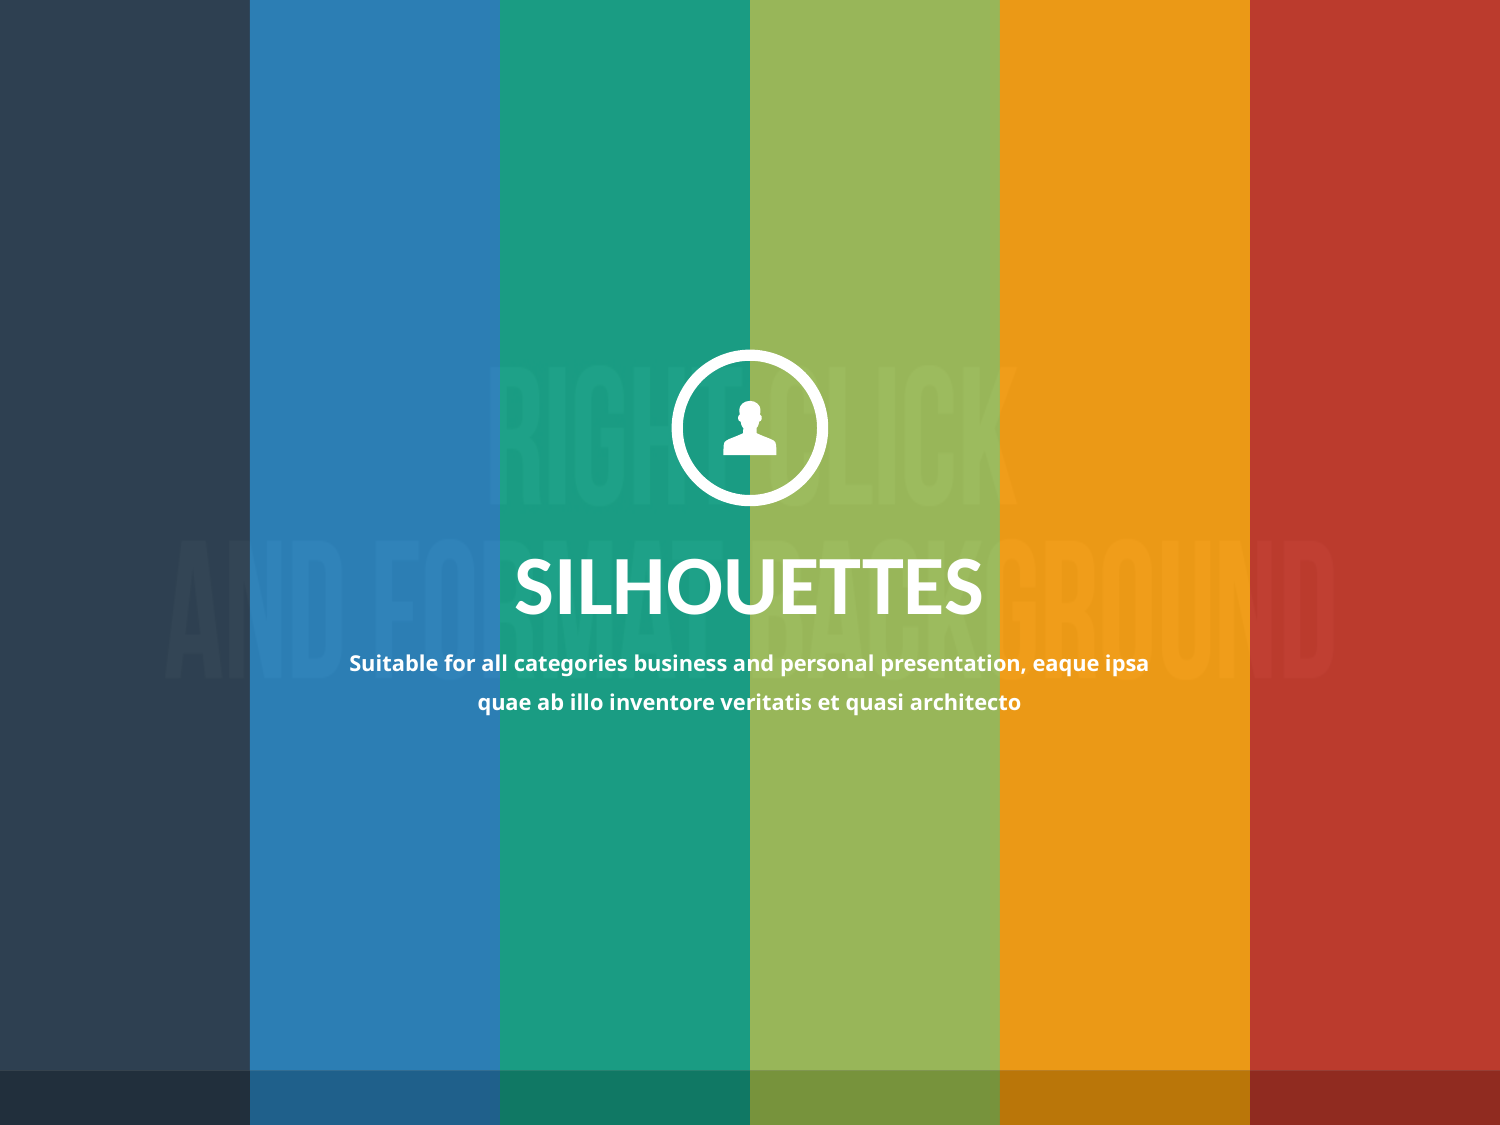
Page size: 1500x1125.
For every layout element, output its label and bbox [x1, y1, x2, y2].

text_box [0, 0, 1500, 1125]
